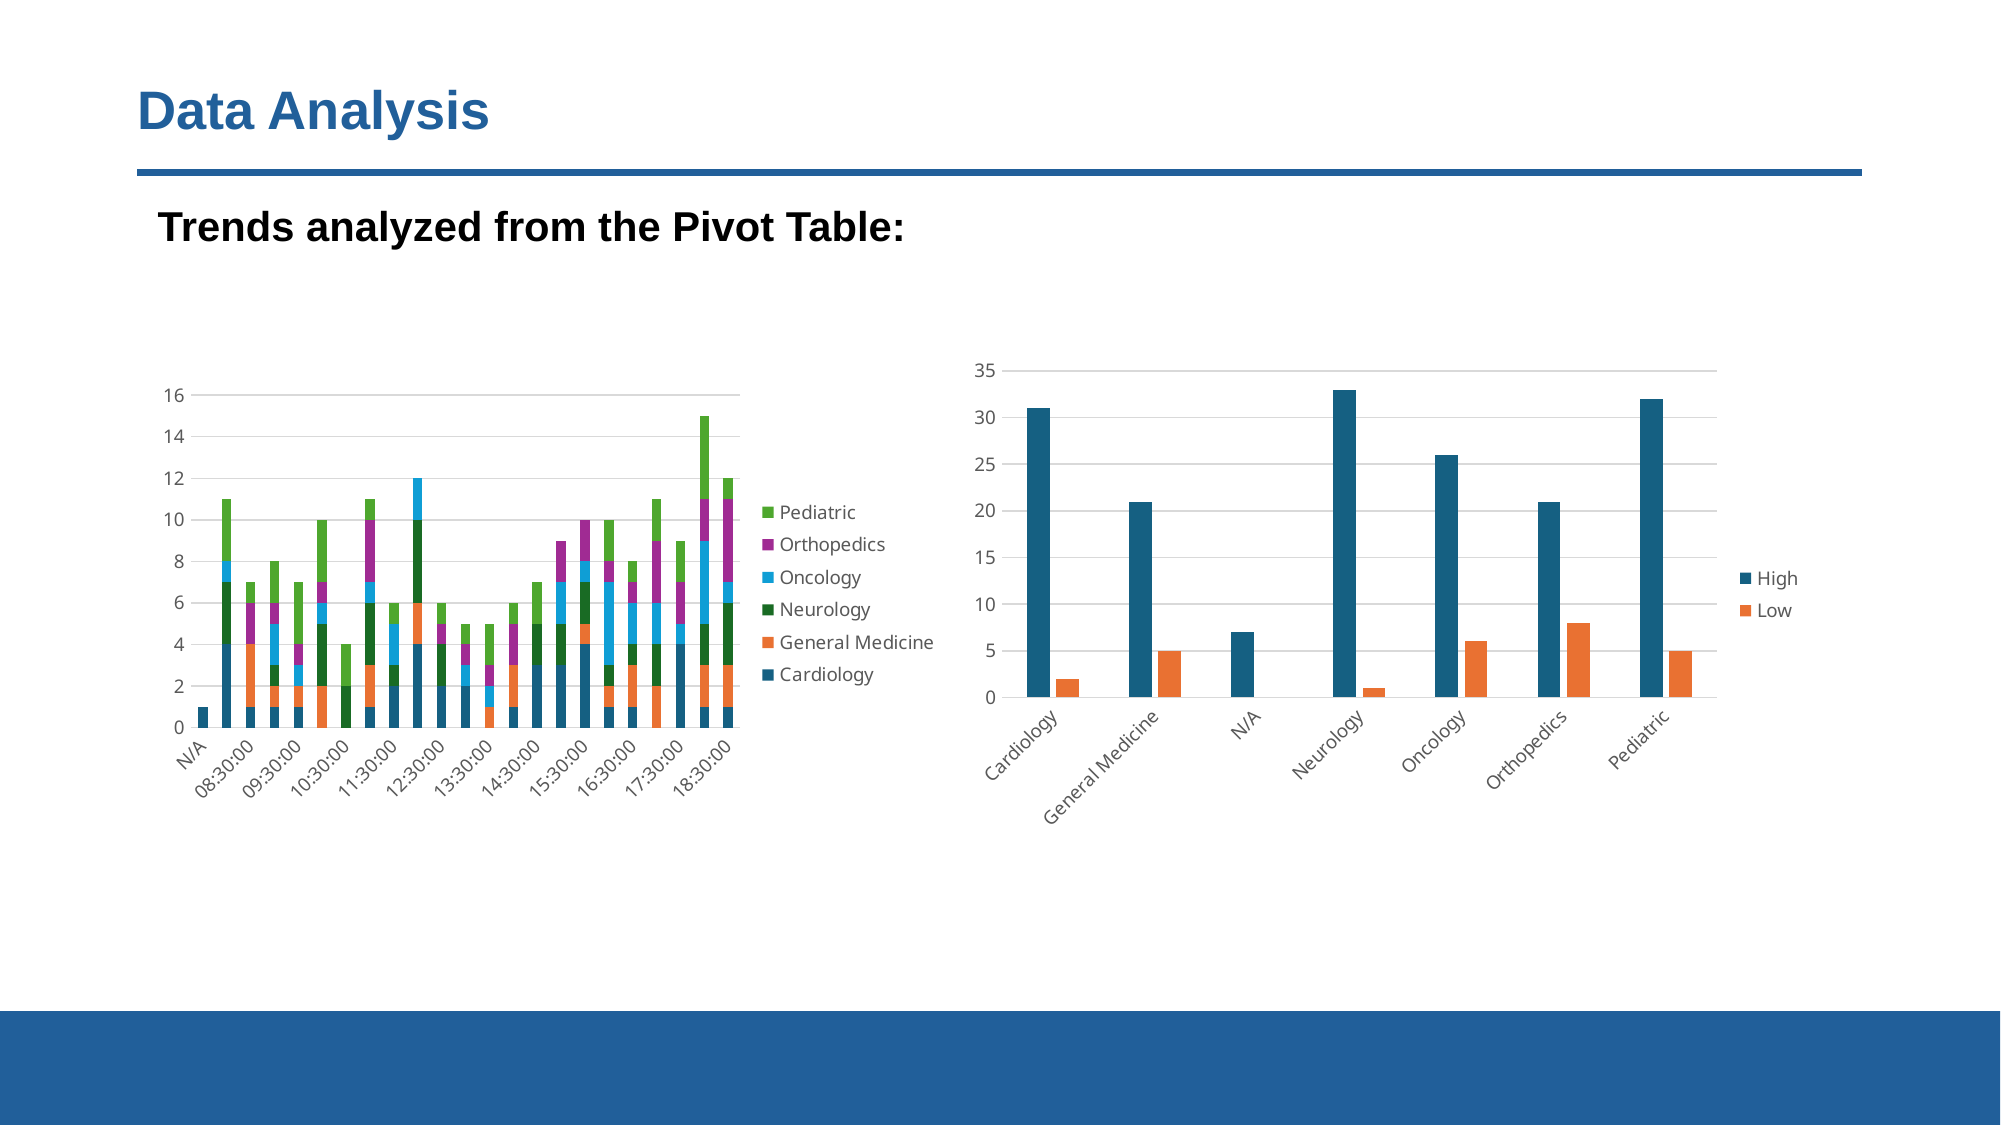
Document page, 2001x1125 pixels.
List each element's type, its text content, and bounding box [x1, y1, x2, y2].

list Trends analyzed from the Pivot Table: [142, 197, 1868, 990]
title Data Analysis [122, 55, 1847, 168]
chart [956, 347, 1817, 842]
chart [146, 372, 954, 815]
